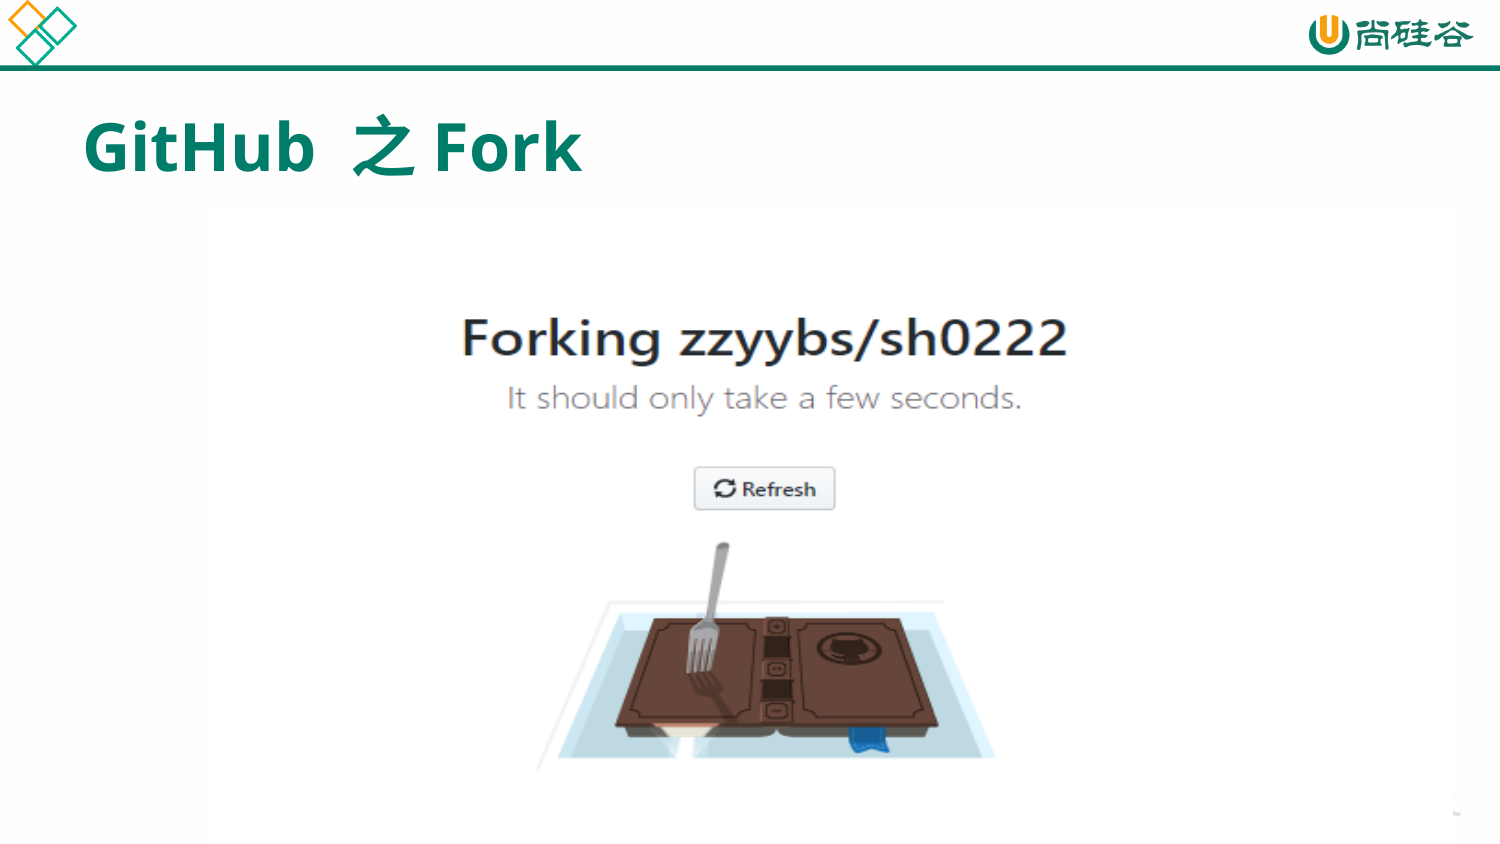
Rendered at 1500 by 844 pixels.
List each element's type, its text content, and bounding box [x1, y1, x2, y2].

picture [0, 0, 1500, 844]
text_box GitHub 之Fork [71, 59, 771, 191]
